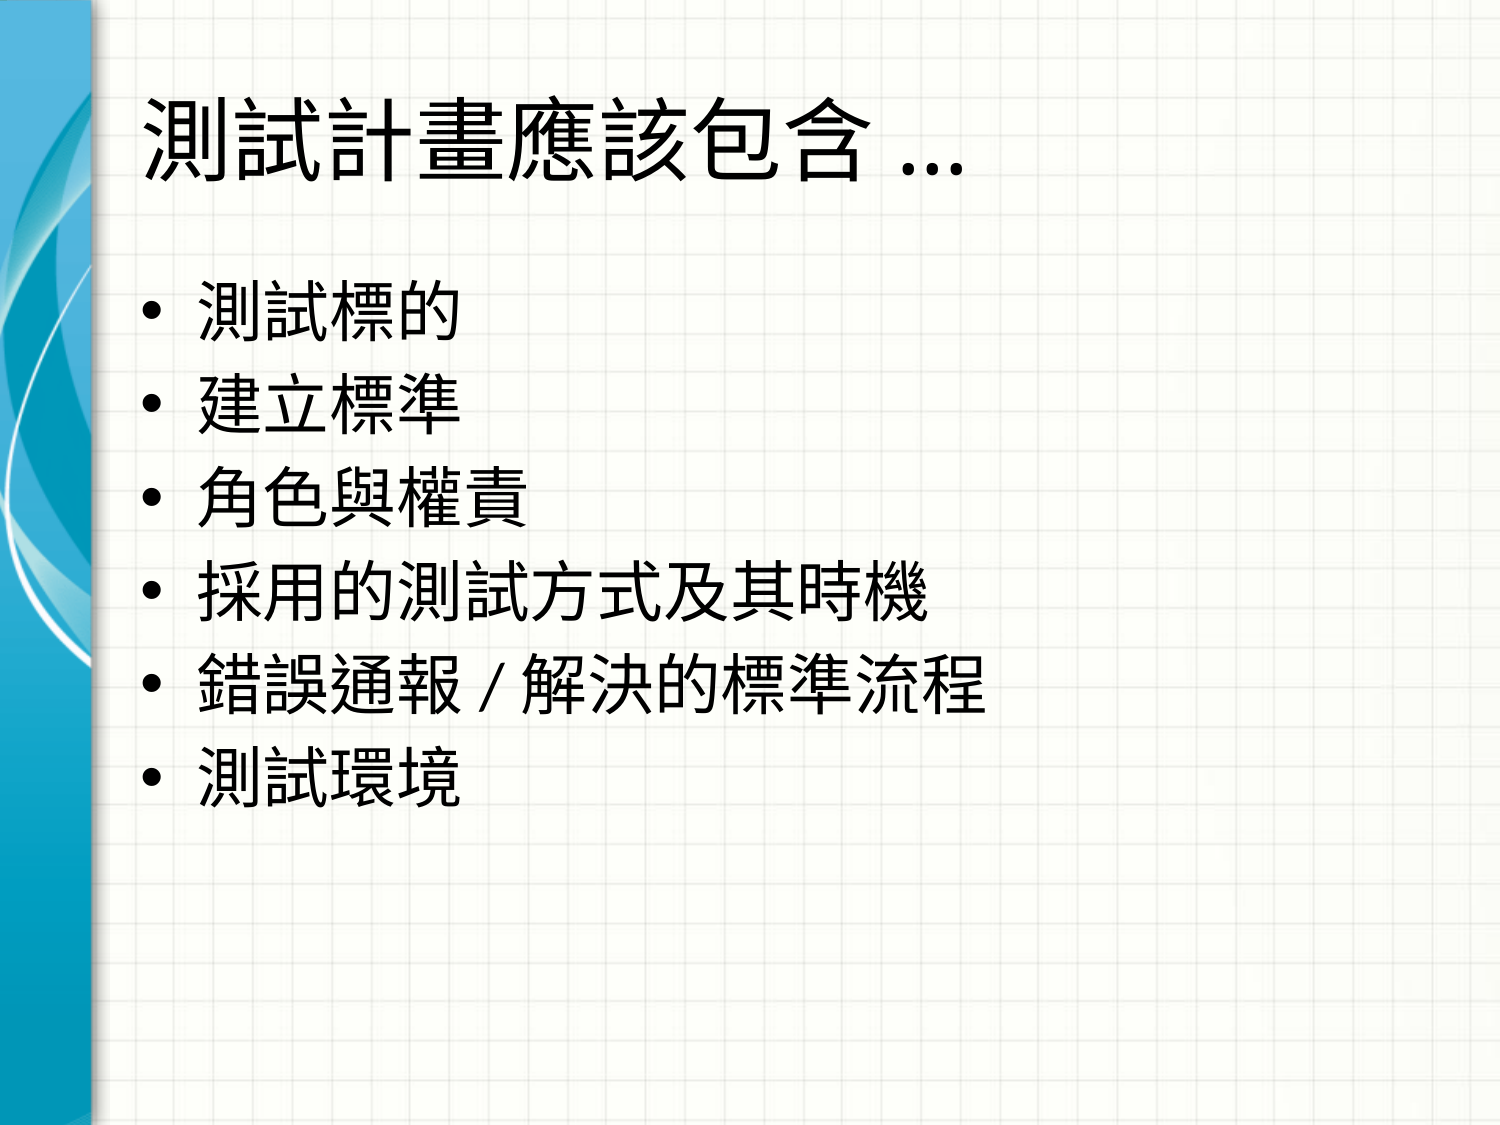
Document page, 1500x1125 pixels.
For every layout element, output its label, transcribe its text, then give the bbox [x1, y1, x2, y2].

list 測試標的 建立標準 角色與權責 採用的測試方式及其時機 錯誤通報/解決的標準流程 測試環境 [125, 261, 1450, 967]
picture [0, 0, 1500, 1125]
title 測試計畫應該包含... [125, 44, 1450, 232]
